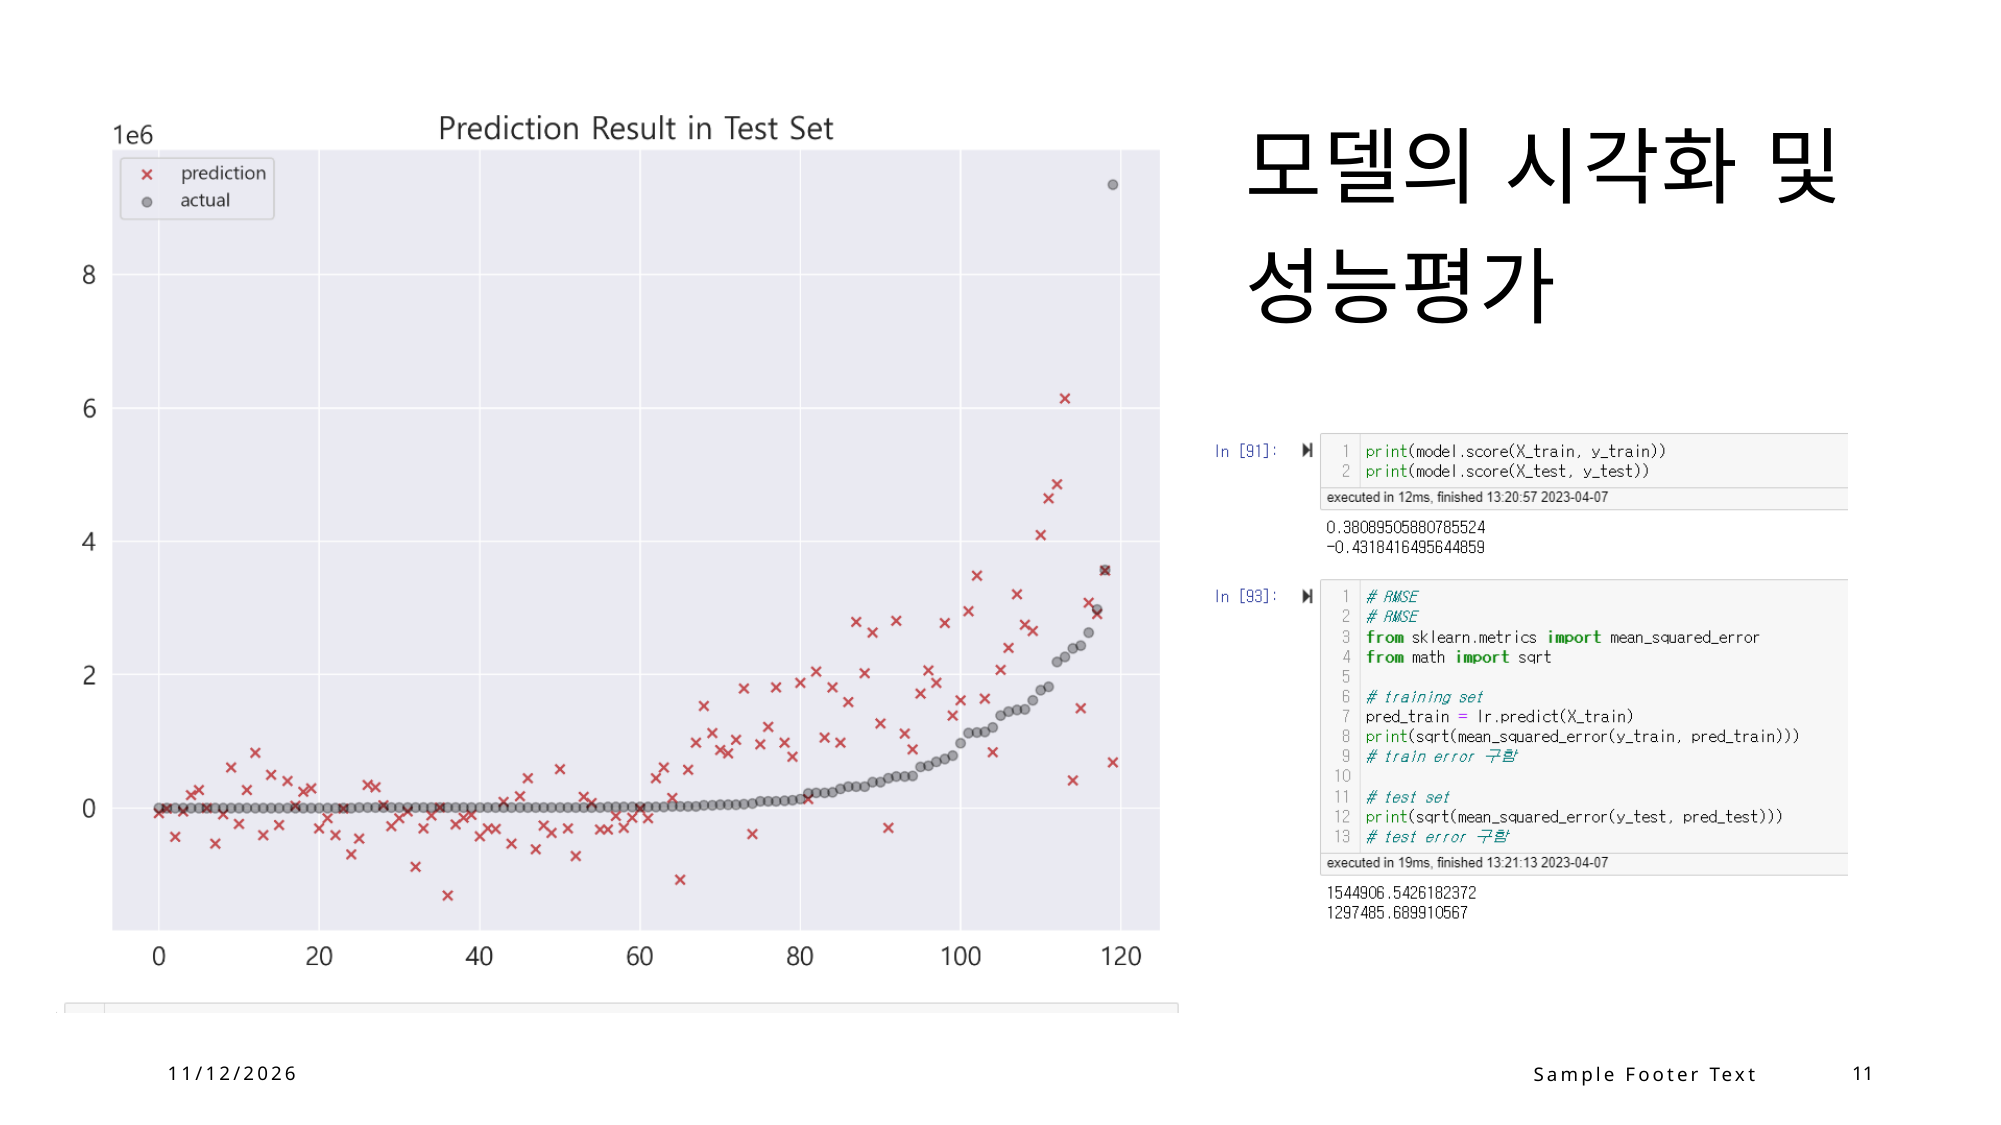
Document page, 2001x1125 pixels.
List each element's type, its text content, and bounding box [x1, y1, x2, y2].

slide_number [149, 1042, 600, 1103]
picture [56, 110, 1187, 1013]
footer Sample Footer Text [1110, 1042, 1772, 1103]
slide_number 11 [1772, 1042, 1892, 1103]
title 모델의 시각화 및 성능평가 [1226, 76, 2000, 380]
picture [1200, 409, 1848, 953]
